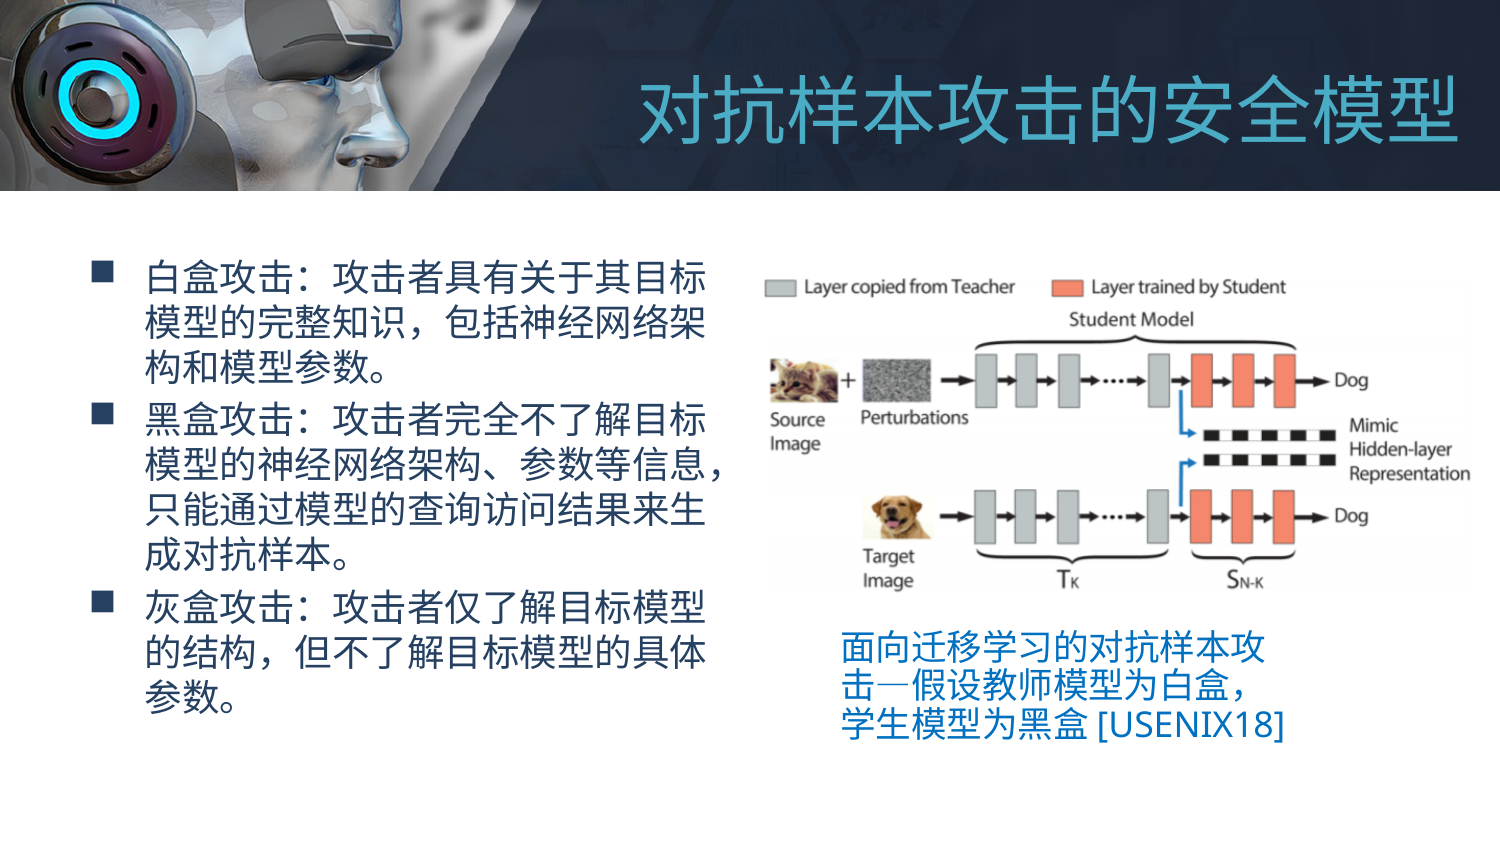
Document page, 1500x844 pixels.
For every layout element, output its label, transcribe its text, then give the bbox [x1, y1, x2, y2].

list 白盒攻击：攻击者具有关于其目标模型的完整知识，包括神经网络架构和模型参数。 黑盒攻击：攻击者完全不了解目标模型的神经网络架构、参数等信息，只能通过模型的查询访问结果来生成对抗样本。 灰盒攻击：攻击者仅了解目标模型的结构，但不了解目标模型的具体参数。 [73, 246, 725, 773]
picture [0, 0, 1500, 844]
text_box 面向迁移学习的对抗样本攻击—假设教师模型为白盒，学生模型为黑盒[USENIX18] [825, 622, 1306, 763]
title 对抗样本攻击的安全模型 [123, 46, 1477, 172]
